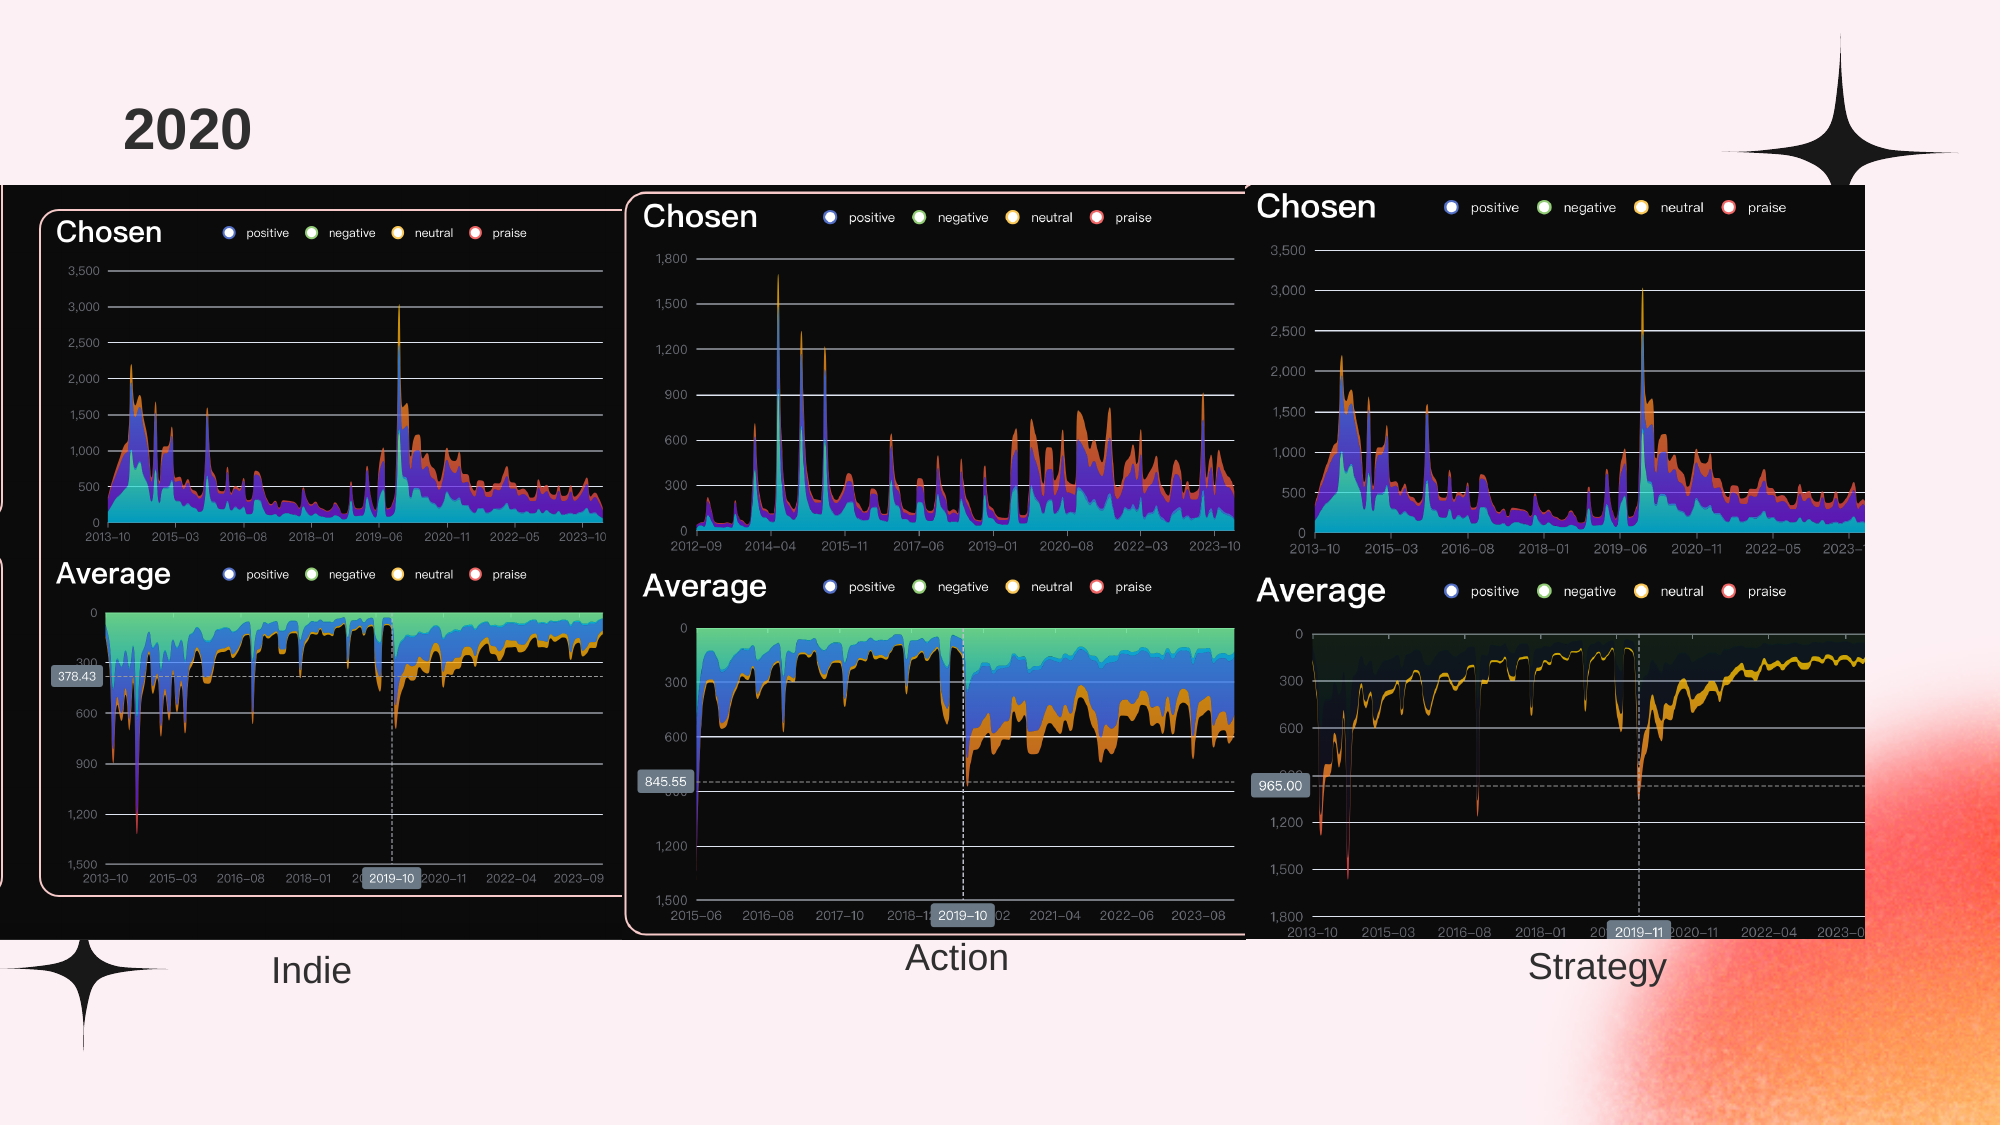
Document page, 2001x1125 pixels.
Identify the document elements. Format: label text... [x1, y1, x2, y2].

text_box Indie [256, 940, 538, 999]
picture [0, 185, 2000, 1125]
text_box Action [890, 940, 1147, 986]
text_box Strategy [1513, 939, 1812, 995]
title 2020 [108, 21, 1890, 169]
